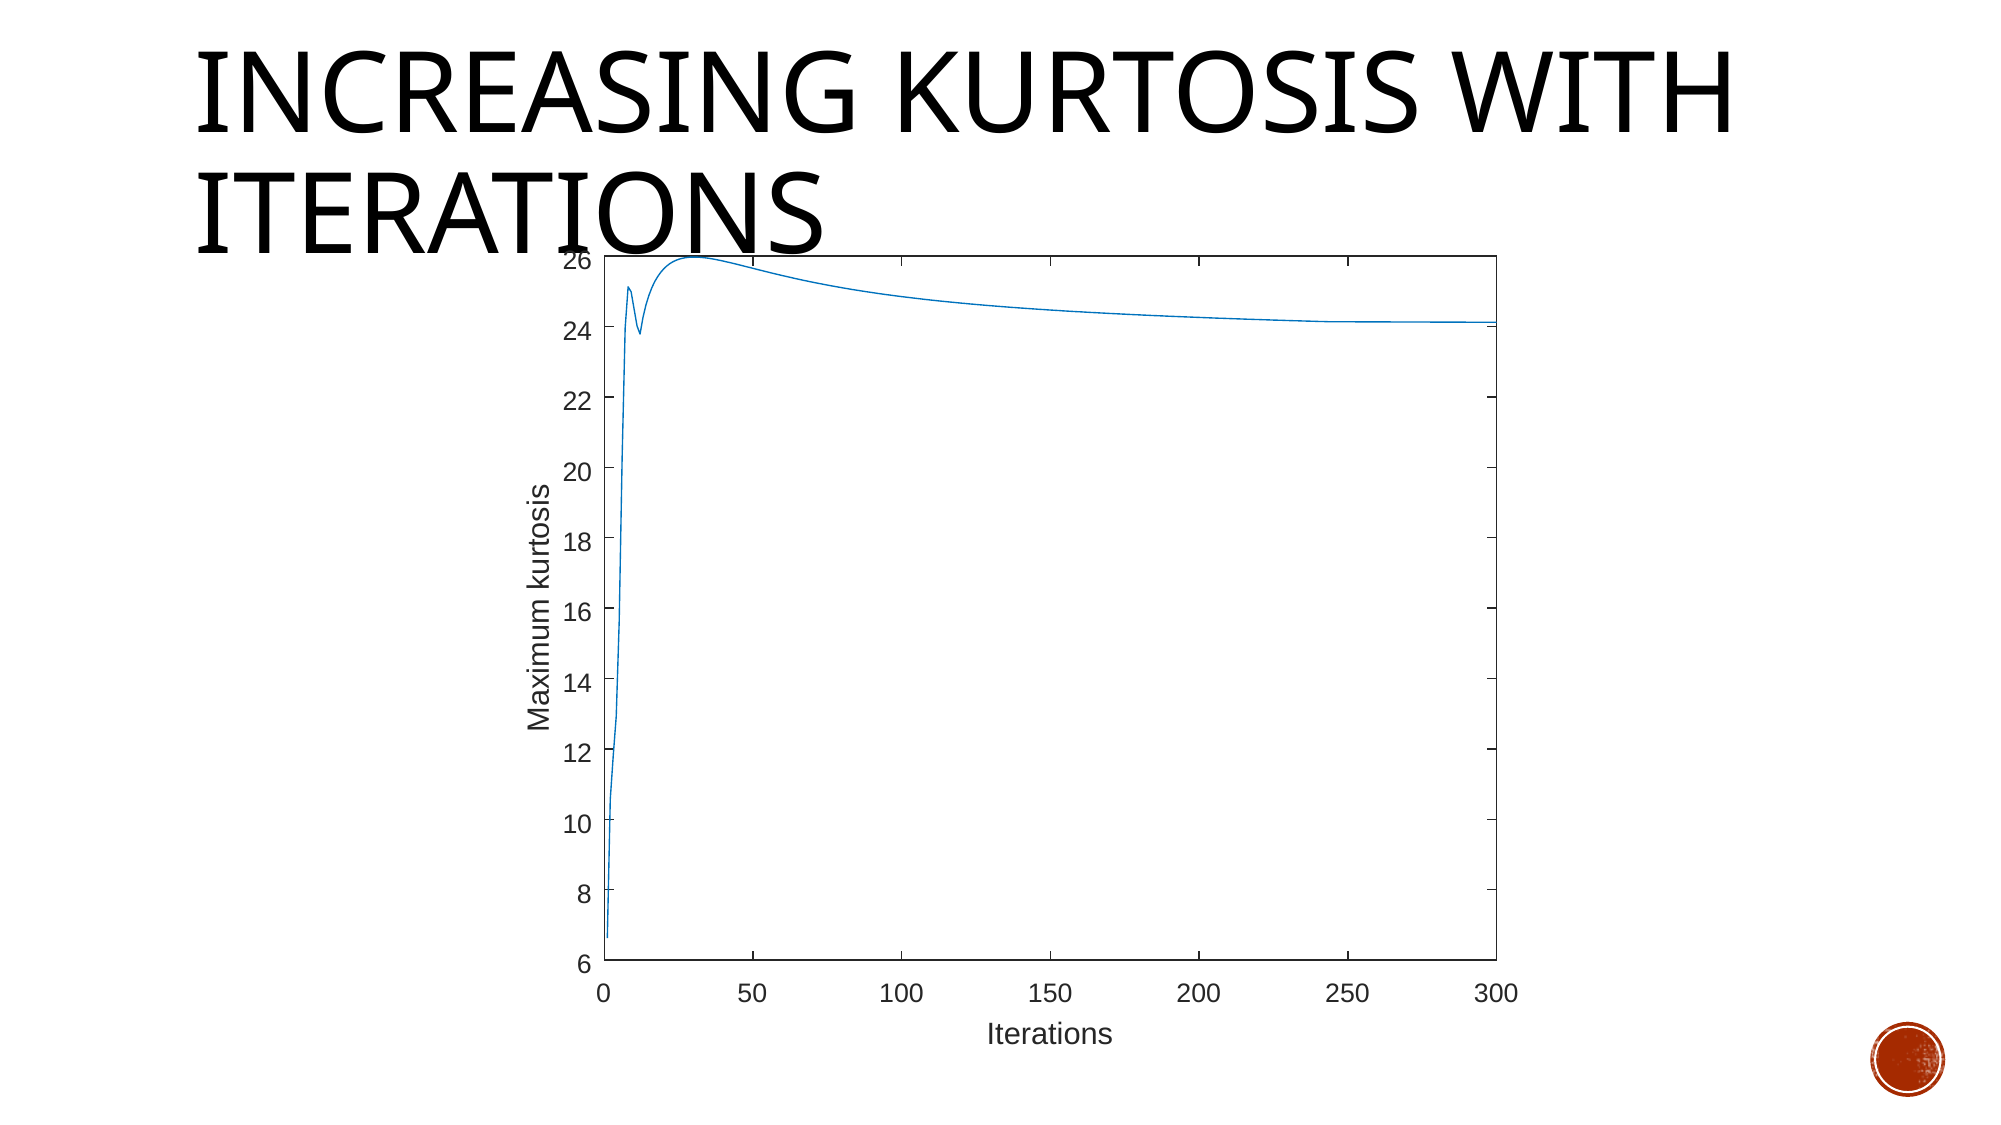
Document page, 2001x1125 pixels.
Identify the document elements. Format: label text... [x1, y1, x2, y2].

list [454, 192, 1603, 1050]
title Increasing kurtosis with iterations [179, 24, 1830, 289]
